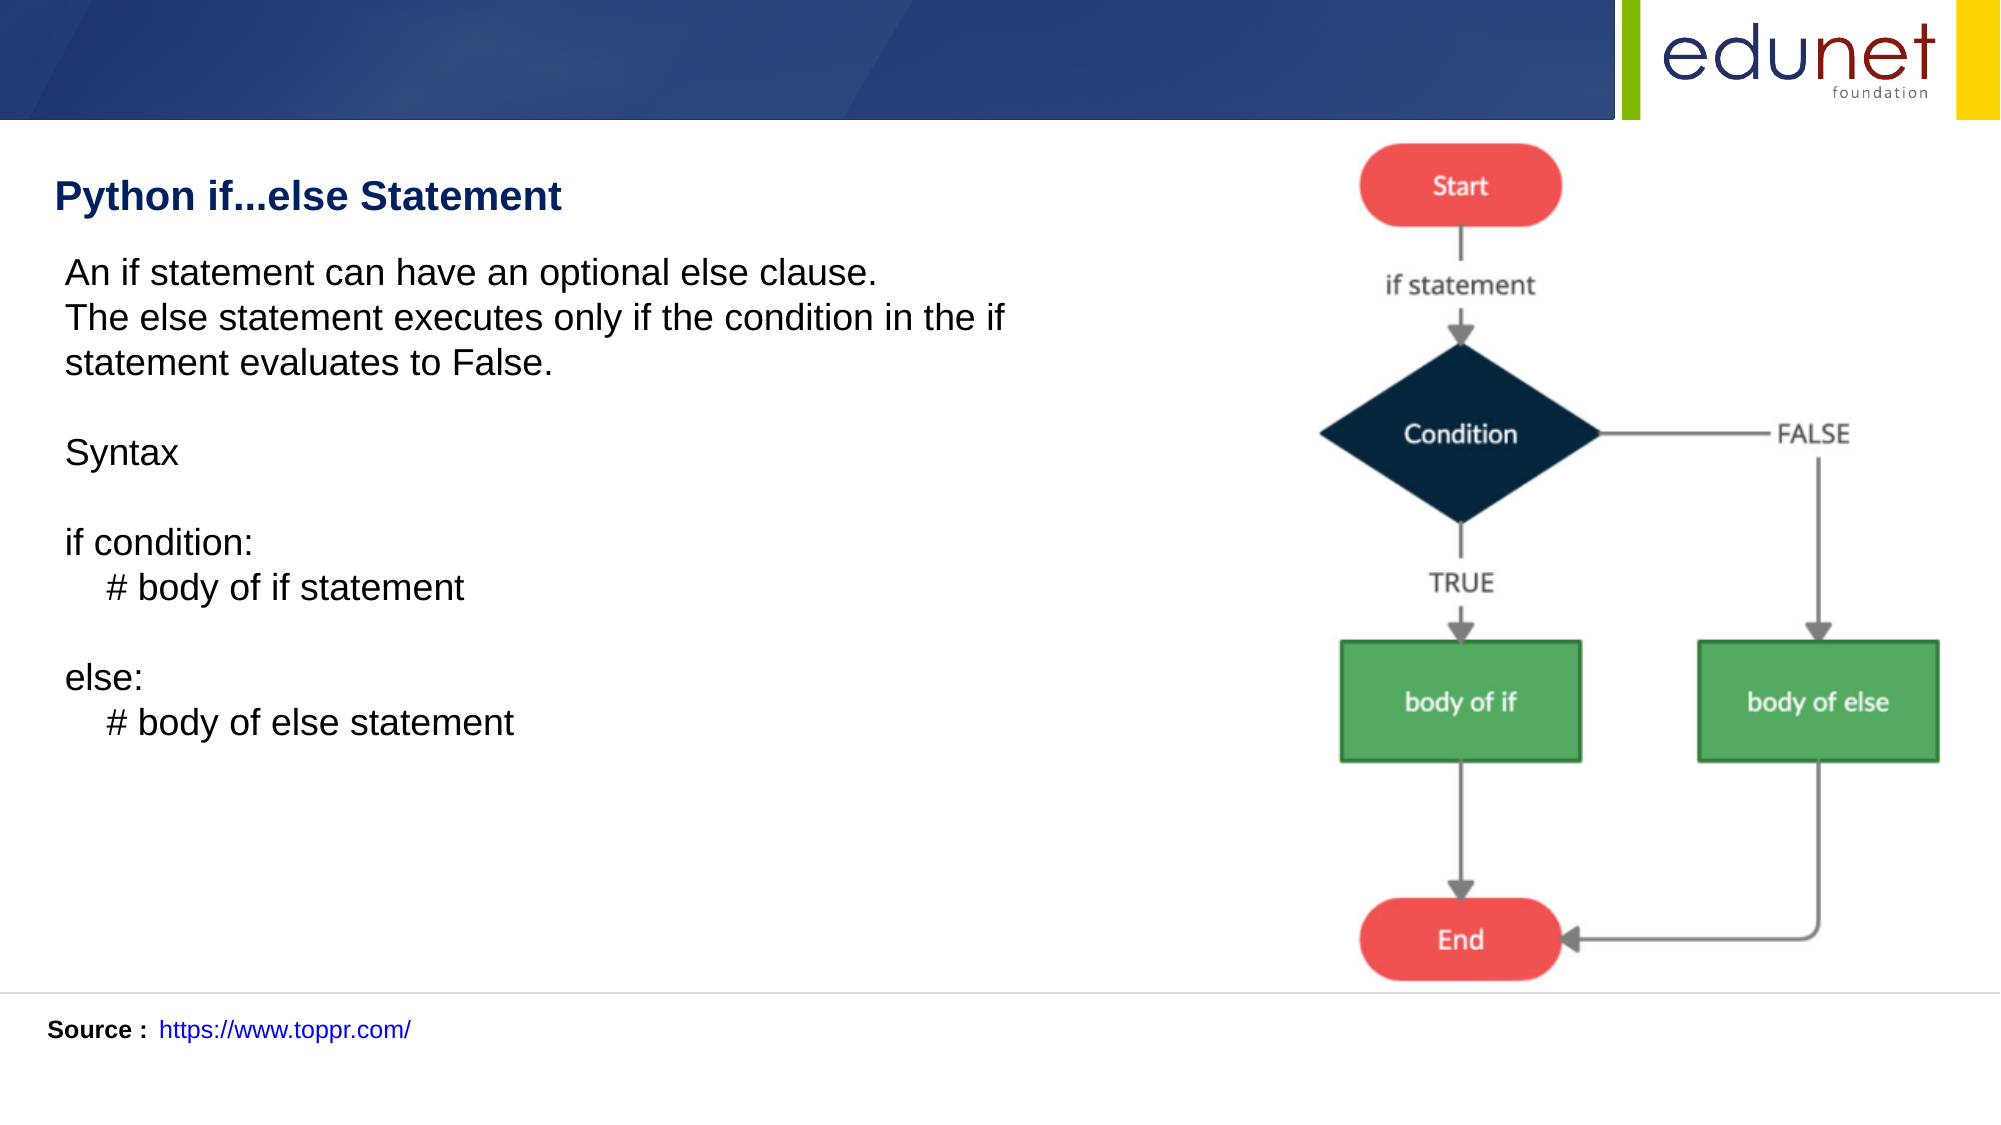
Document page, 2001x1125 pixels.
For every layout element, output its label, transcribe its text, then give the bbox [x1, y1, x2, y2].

text_box Python if...else Statement [39, 161, 1043, 227]
picture [1652, 12, 1948, 108]
picture [1295, 125, 1948, 989]
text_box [0, 992, 2000, 1053]
text_box An if statement can have an optional else clause. The else statement executes only if the condition in the if statement evaluates to False. Syntax if condition: # body of if statement else: # body of else statement [49, 240, 1054, 750]
